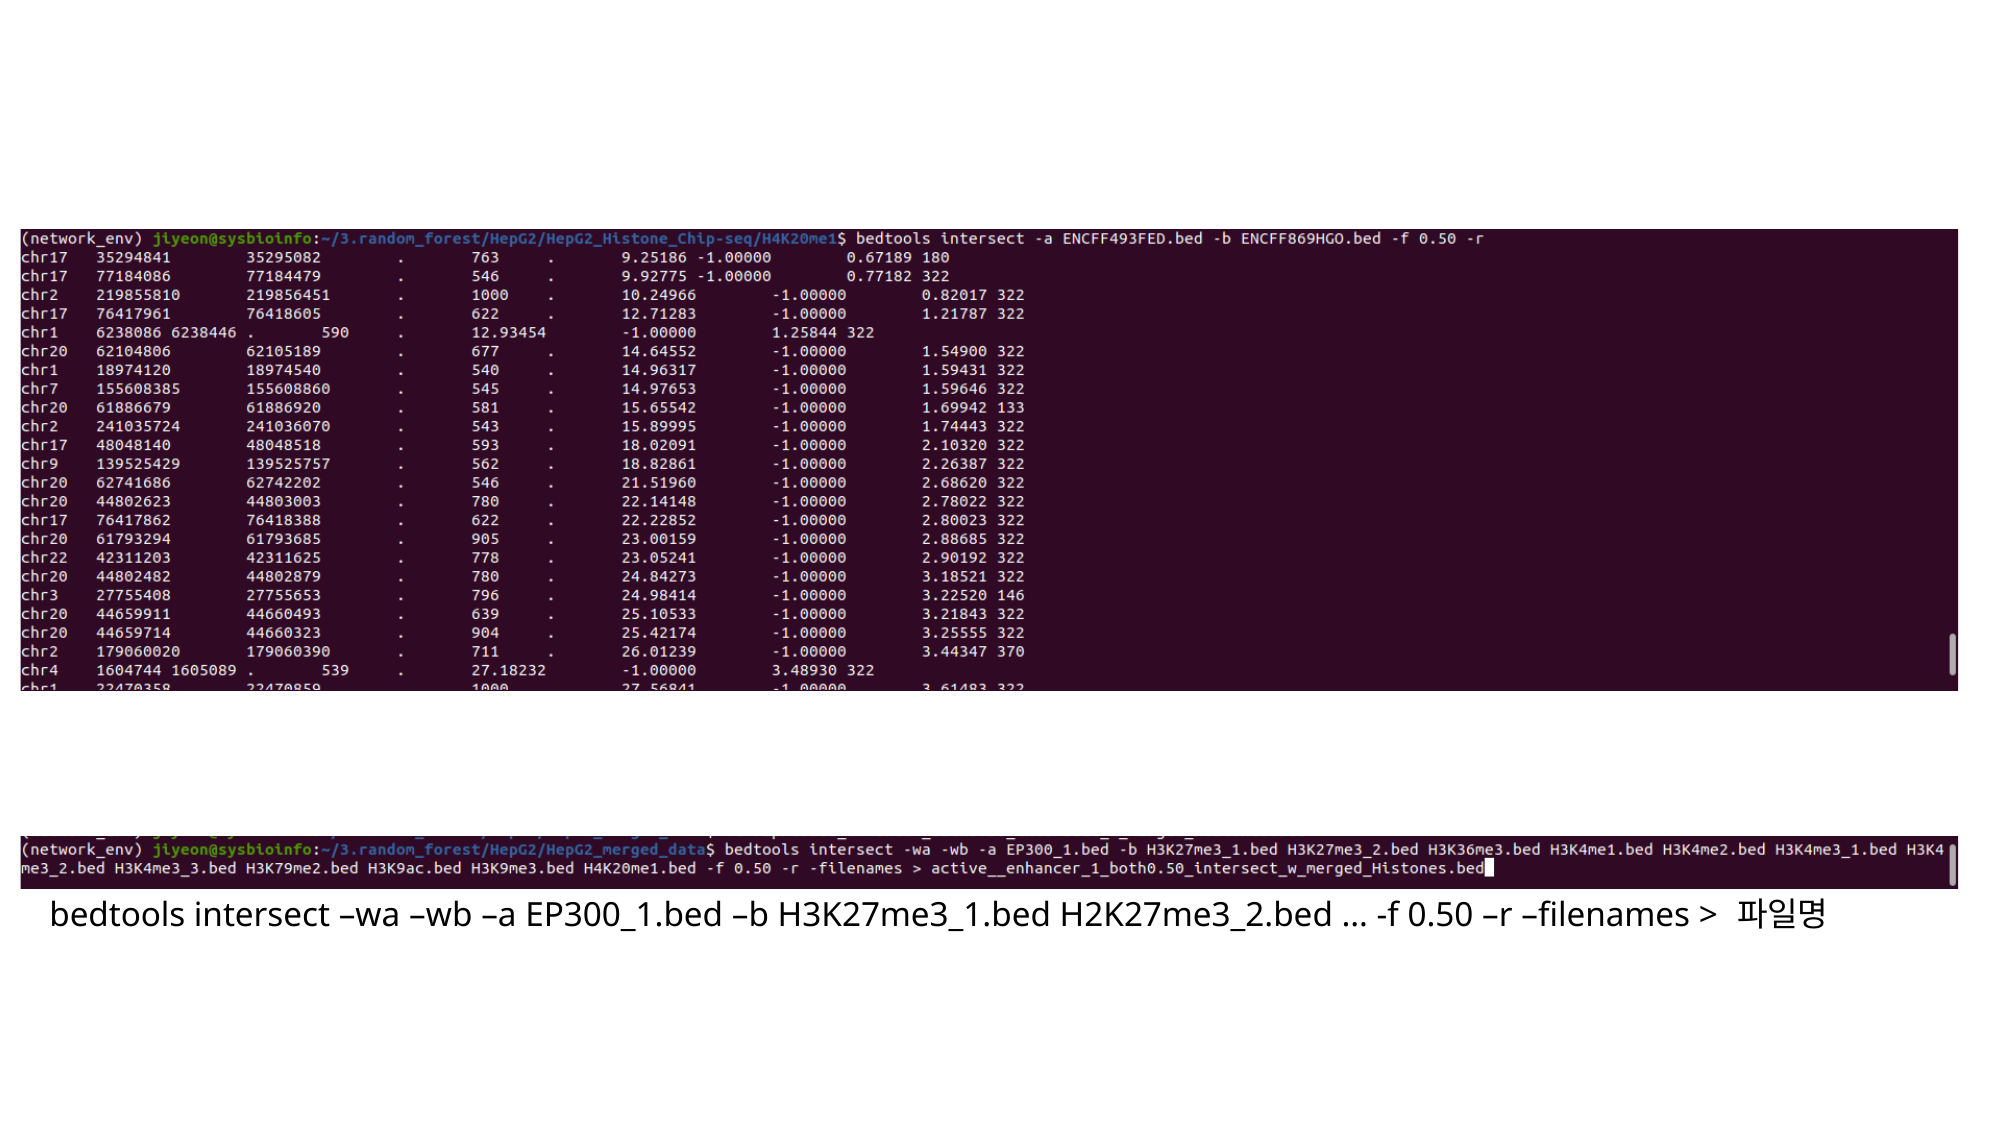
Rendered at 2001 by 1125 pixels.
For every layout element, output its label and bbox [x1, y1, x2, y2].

picture [20, 229, 1959, 1125]
